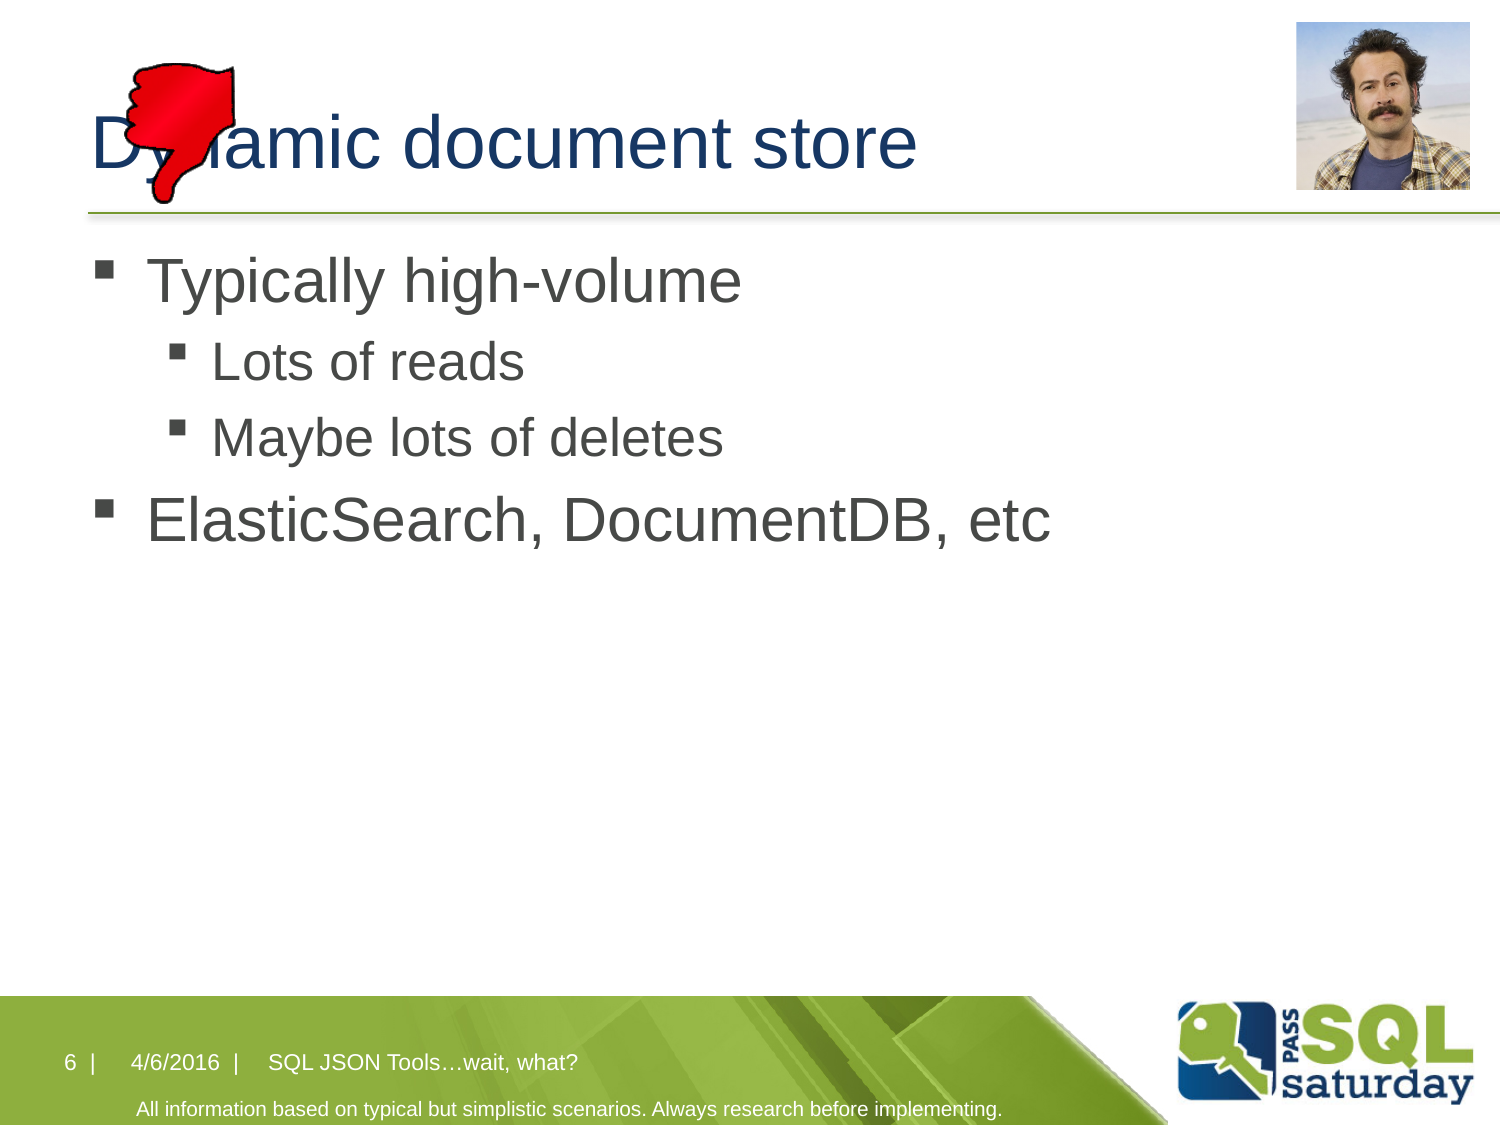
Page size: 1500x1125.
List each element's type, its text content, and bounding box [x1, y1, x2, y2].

picture [123, 63, 237, 204]
text_box All information based on typical but simplistic scenarios. Always research before implementing. [121, 1088, 1018, 1125]
picture [1296, 21, 1471, 190]
list Typically high-volume Lots of reads Maybe lots of deletes ElasticSearch, DocumentDB, etc [75, 232, 1425, 975]
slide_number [124, 1031, 253, 1088]
text_box 6 | [37, 1031, 124, 1092]
title Dynamic document store [75, 45, 1425, 232]
footer SQL JSON Tools…wait, what? [253, 1031, 771, 1088]
picture [0, 973, 1499, 1125]
